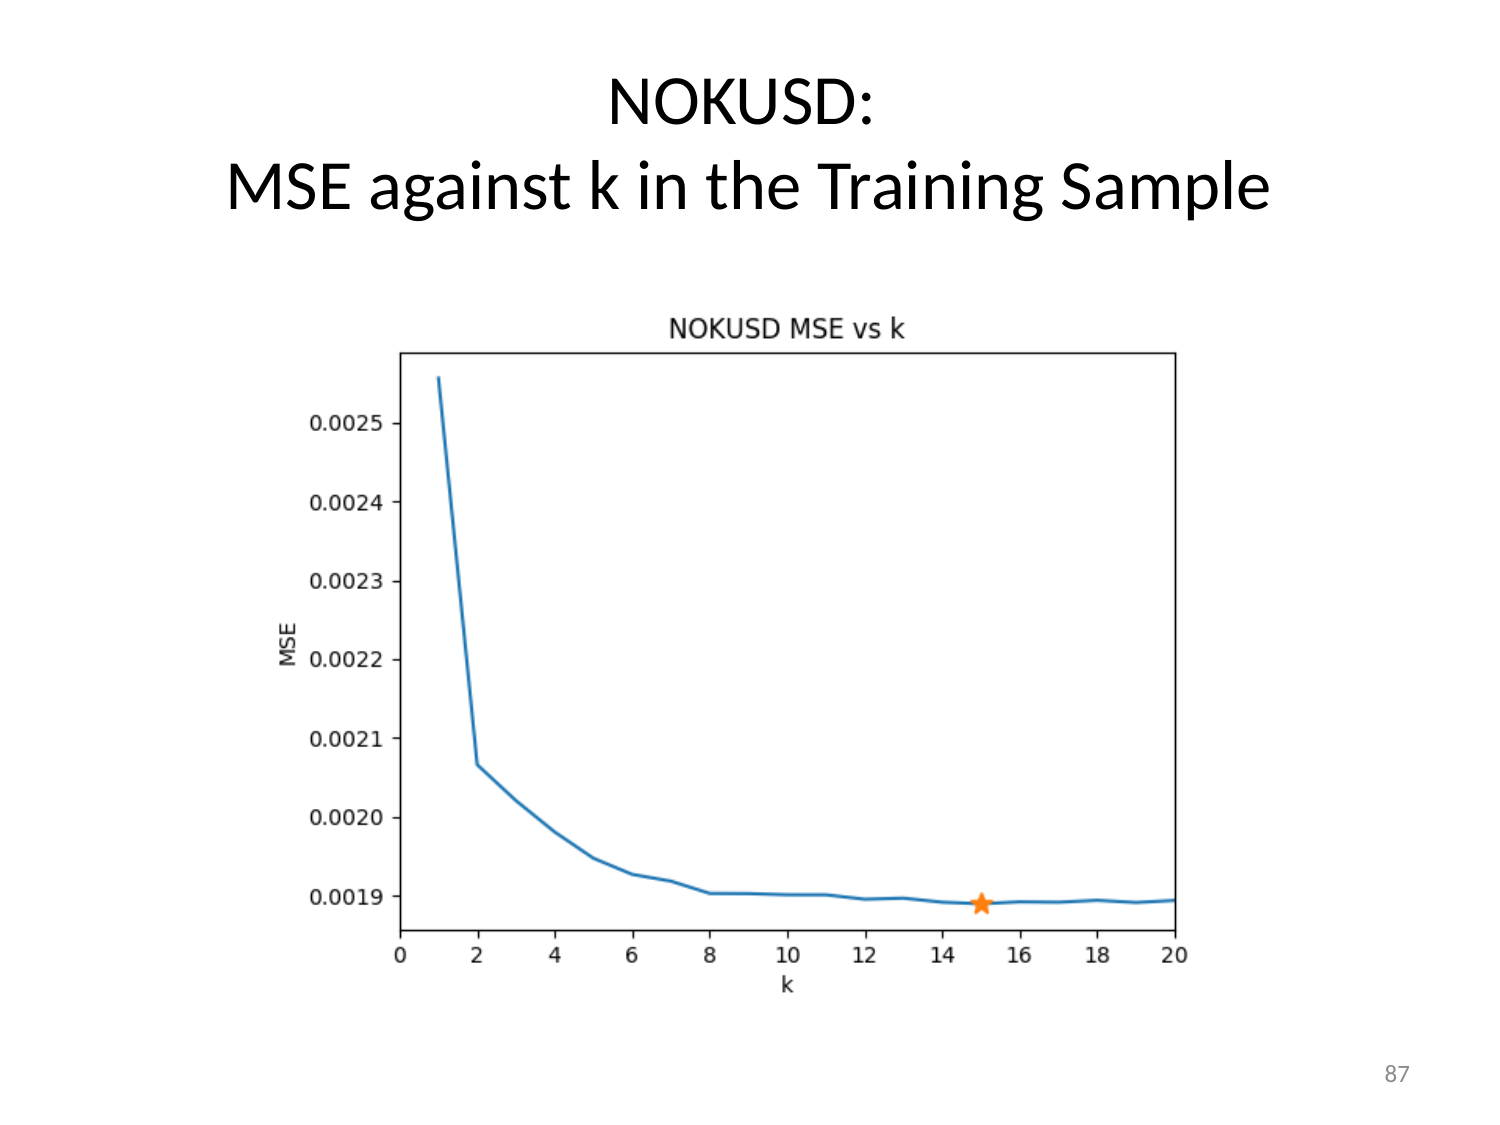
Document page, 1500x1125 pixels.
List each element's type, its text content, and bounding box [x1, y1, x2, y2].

title NOKUSD: MSE against k in the Training Sample [75, 45, 1425, 233]
slide_number 87 [1074, 1042, 1425, 1103]
picture [274, 262, 1276, 1013]
